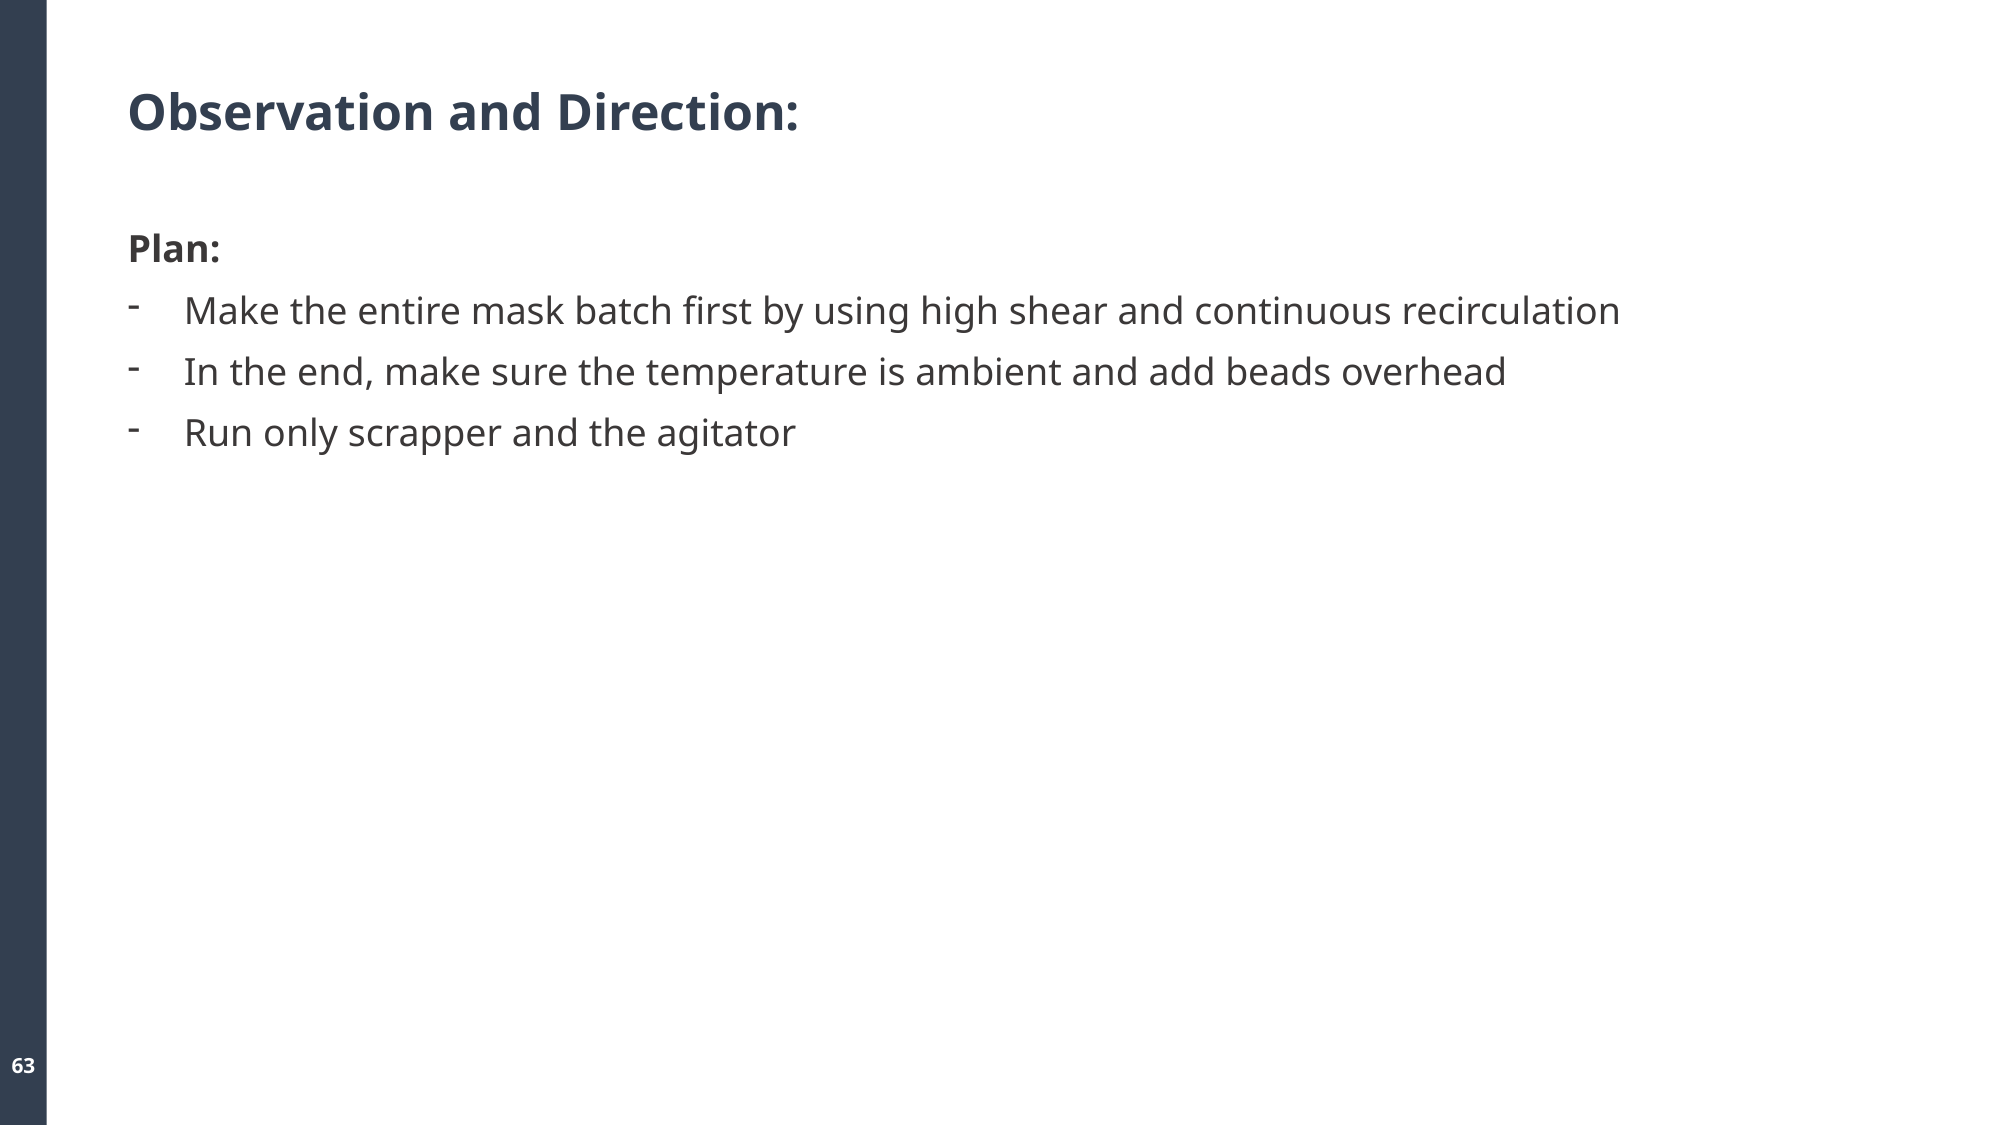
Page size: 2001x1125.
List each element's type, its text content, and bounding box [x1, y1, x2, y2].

title Observation and Direction: [112, 80, 1888, 146]
list Plan: Make the entire mask batch first by using high shear and continuous recirculation In the end, make sure the temperature is ambient and add beads overhead Run only scrapper and the agitator [112, 223, 1888, 985]
